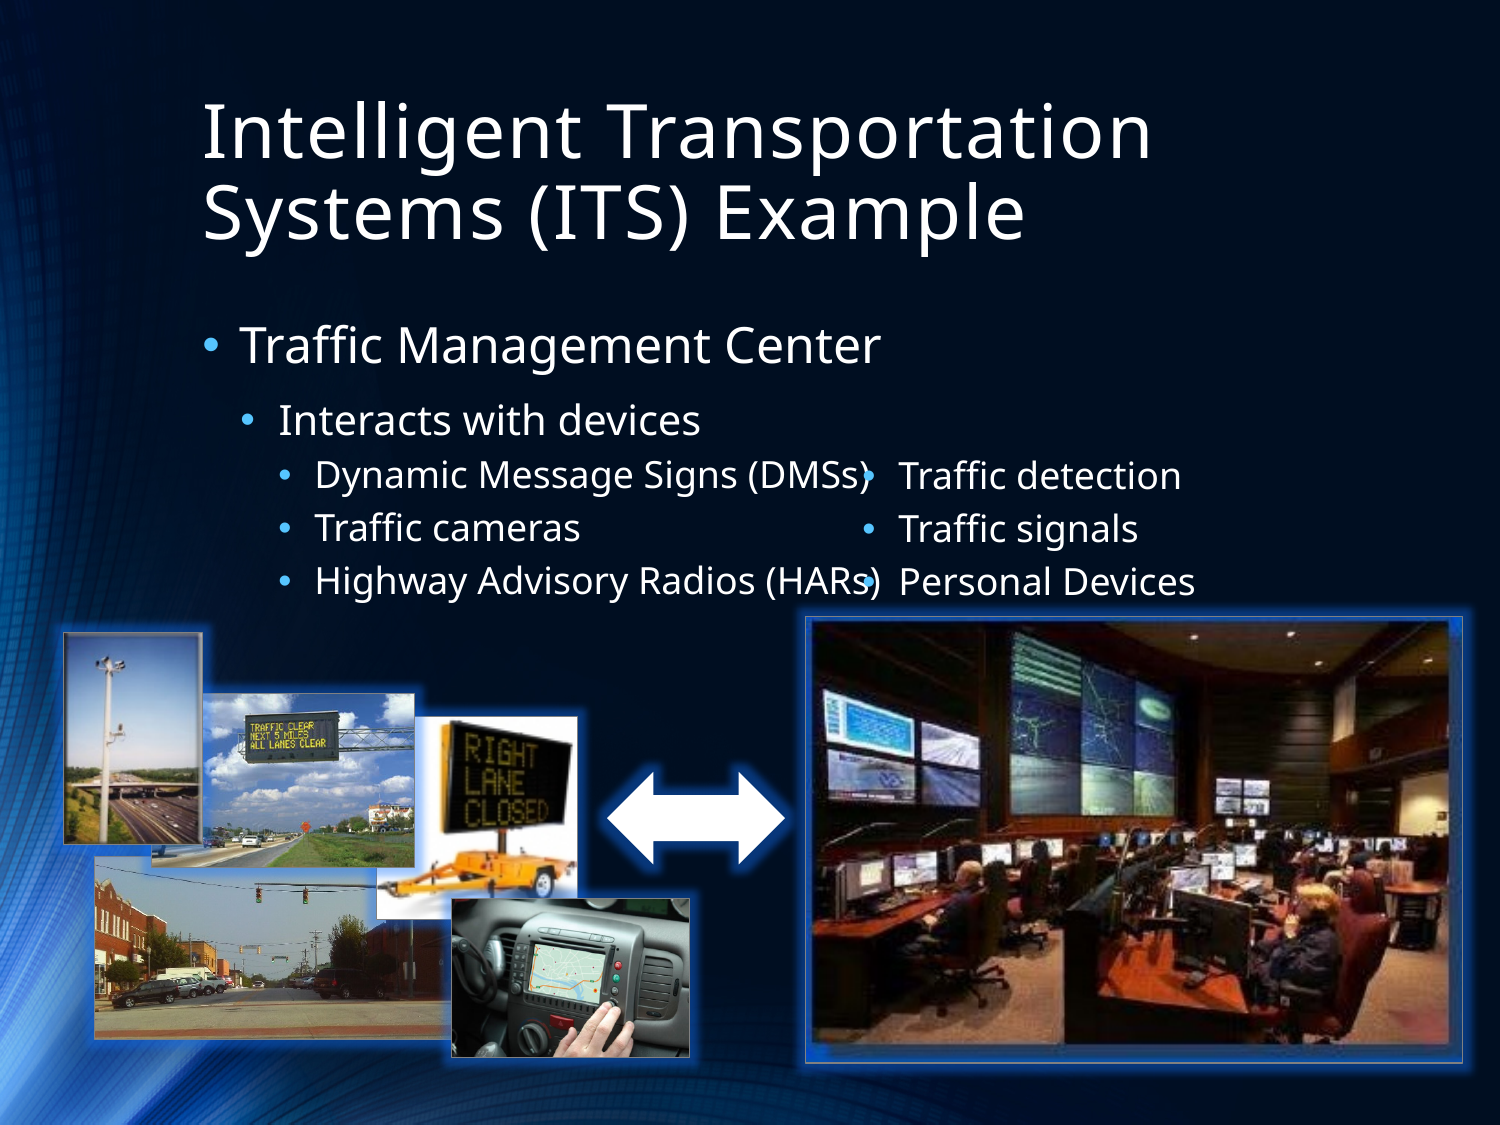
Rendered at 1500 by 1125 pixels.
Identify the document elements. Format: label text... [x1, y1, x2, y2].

text_box [607, 771, 785, 865]
title Intelligent Transportation Systems (ITS) Example [187, 62, 1313, 288]
picture [0, 0, 1500, 1125]
text_box Traffic detection Traffic signals Personal Devices [771, 449, 1212, 665]
list Traffic Management Center Interacts with devices Dynamic Message Signs (DMSs) Traffic cameras Highway Advisory Radios (HARs) [187, 312, 1312, 617]
